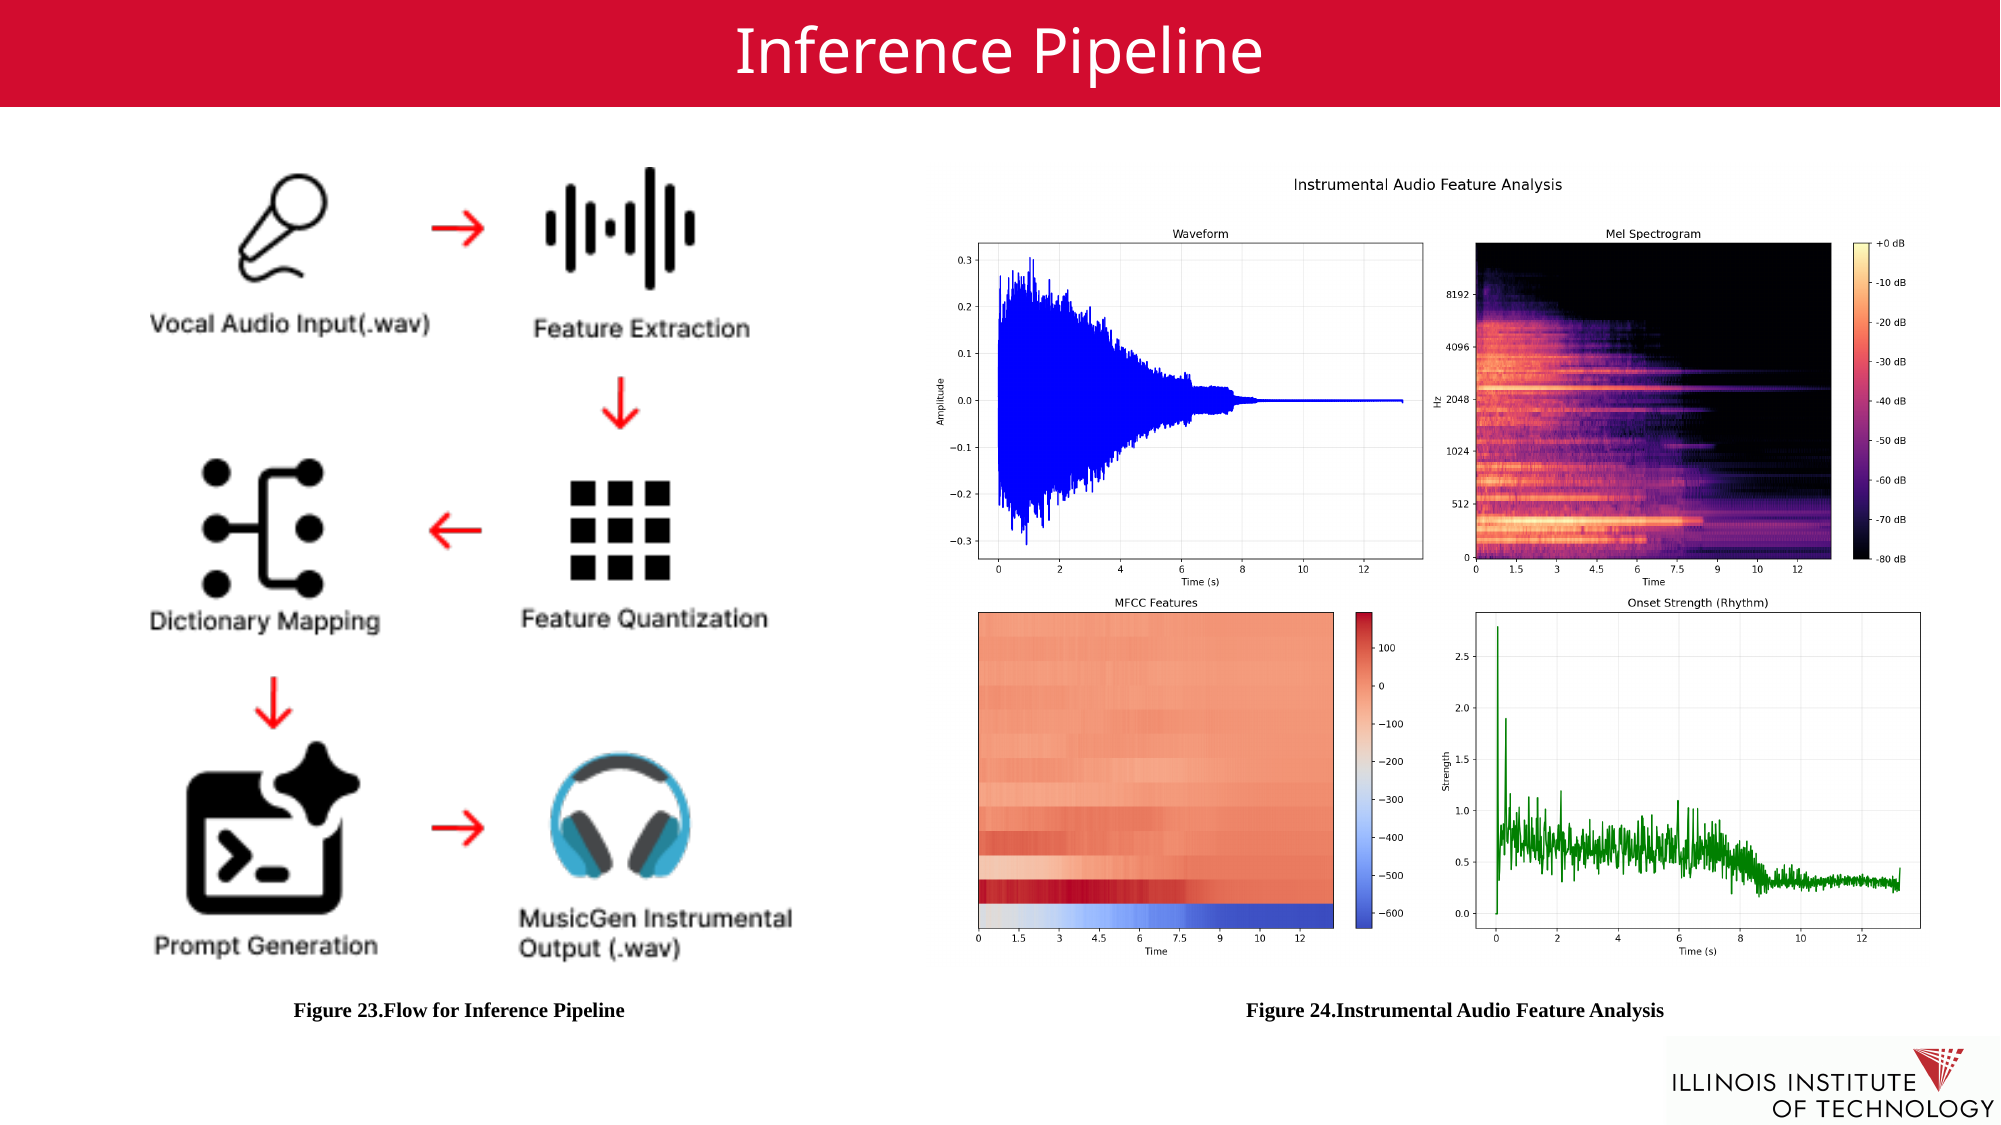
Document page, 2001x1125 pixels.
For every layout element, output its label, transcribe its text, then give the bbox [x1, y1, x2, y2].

picture [1663, 1035, 2000, 1125]
picture [925, 162, 1931, 967]
text_box Figure 24.Instrumental Audio Feature Analysis [1231, 989, 1703, 1080]
picture [150, 167, 802, 965]
text_box Inference Pipeline [0, 0, 2000, 108]
text_box Figure 23.Flow for Inference Pipeline [278, 989, 667, 1079]
